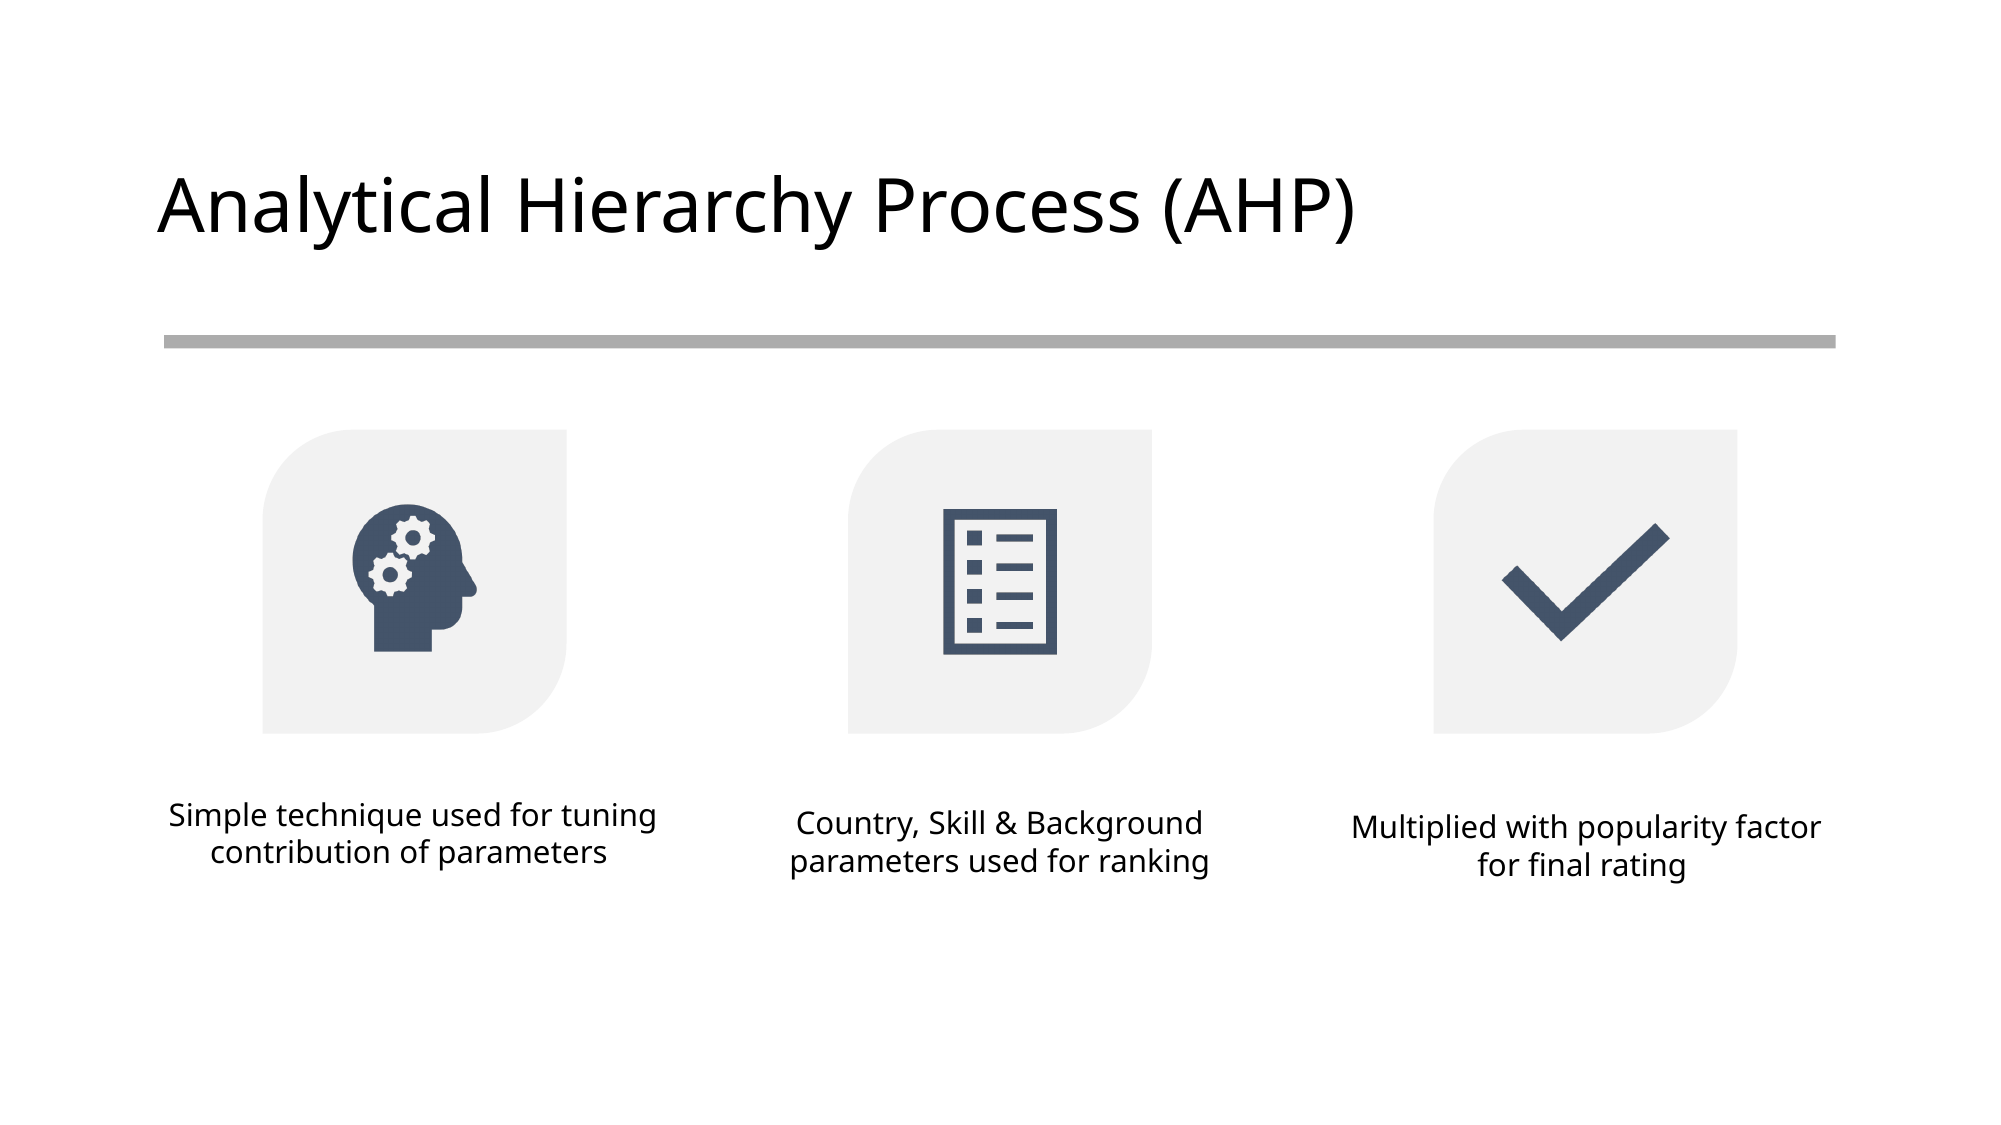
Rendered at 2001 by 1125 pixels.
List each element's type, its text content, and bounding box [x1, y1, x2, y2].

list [164, 391, 1836, 985]
text_box [163, 334, 1837, 349]
title Analytical Hierarchy Process (AHP) [142, 99, 1858, 317]
